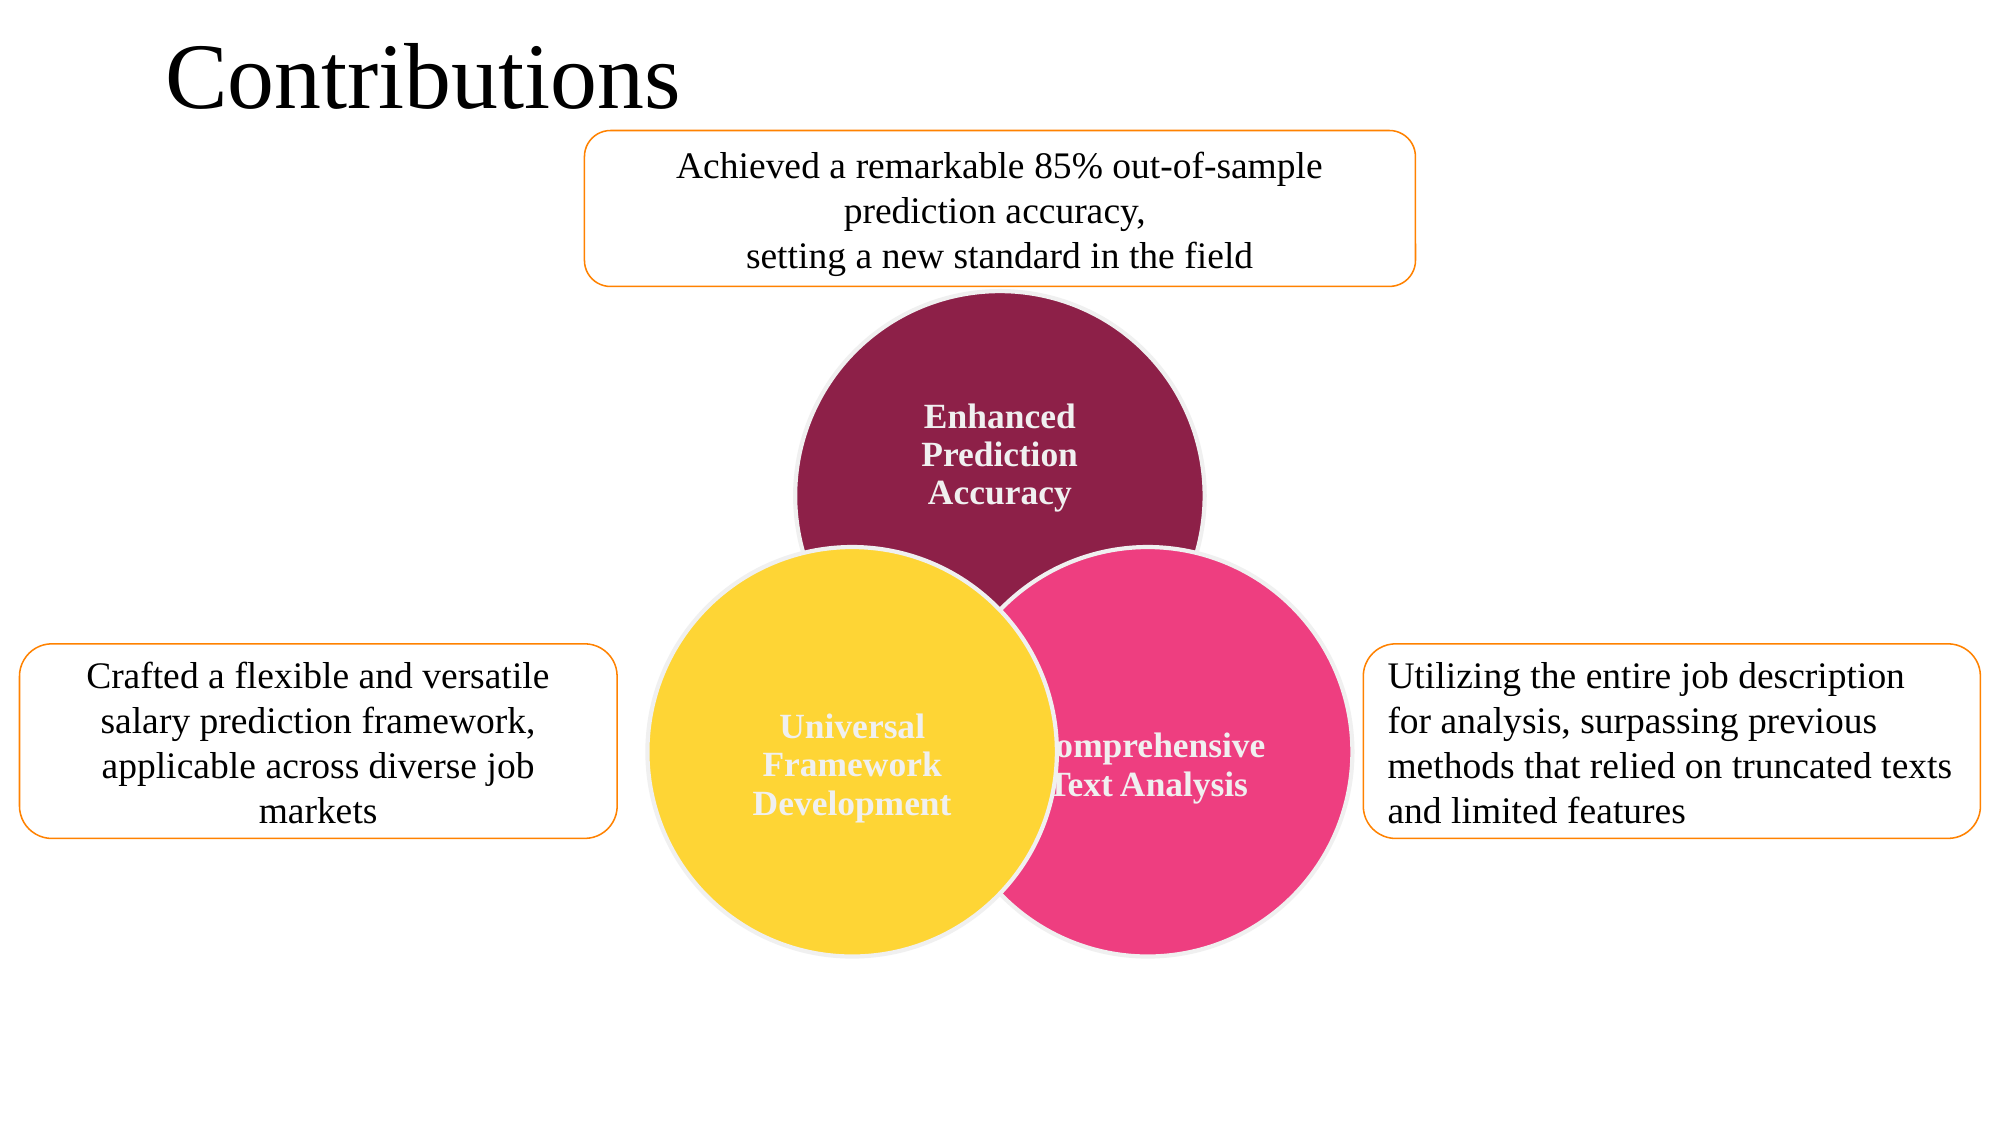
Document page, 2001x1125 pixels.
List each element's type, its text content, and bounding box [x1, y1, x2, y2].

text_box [376, 282, 1624, 965]
text_box Crafted a flexible and versatile salary prediction framework, applicable across diverse job markets [19, 643, 376, 839]
text_box Achieved a remarkable 85% out-of-sample prediction accuracy, setting a new standard in the field [584, 130, 1416, 282]
text_box Utilizing the entire job description for analysis, surpassing previous methods that relied on truncated texts and limited features [1624, 643, 1981, 839]
title Contributions [0, 0, 2000, 156]
